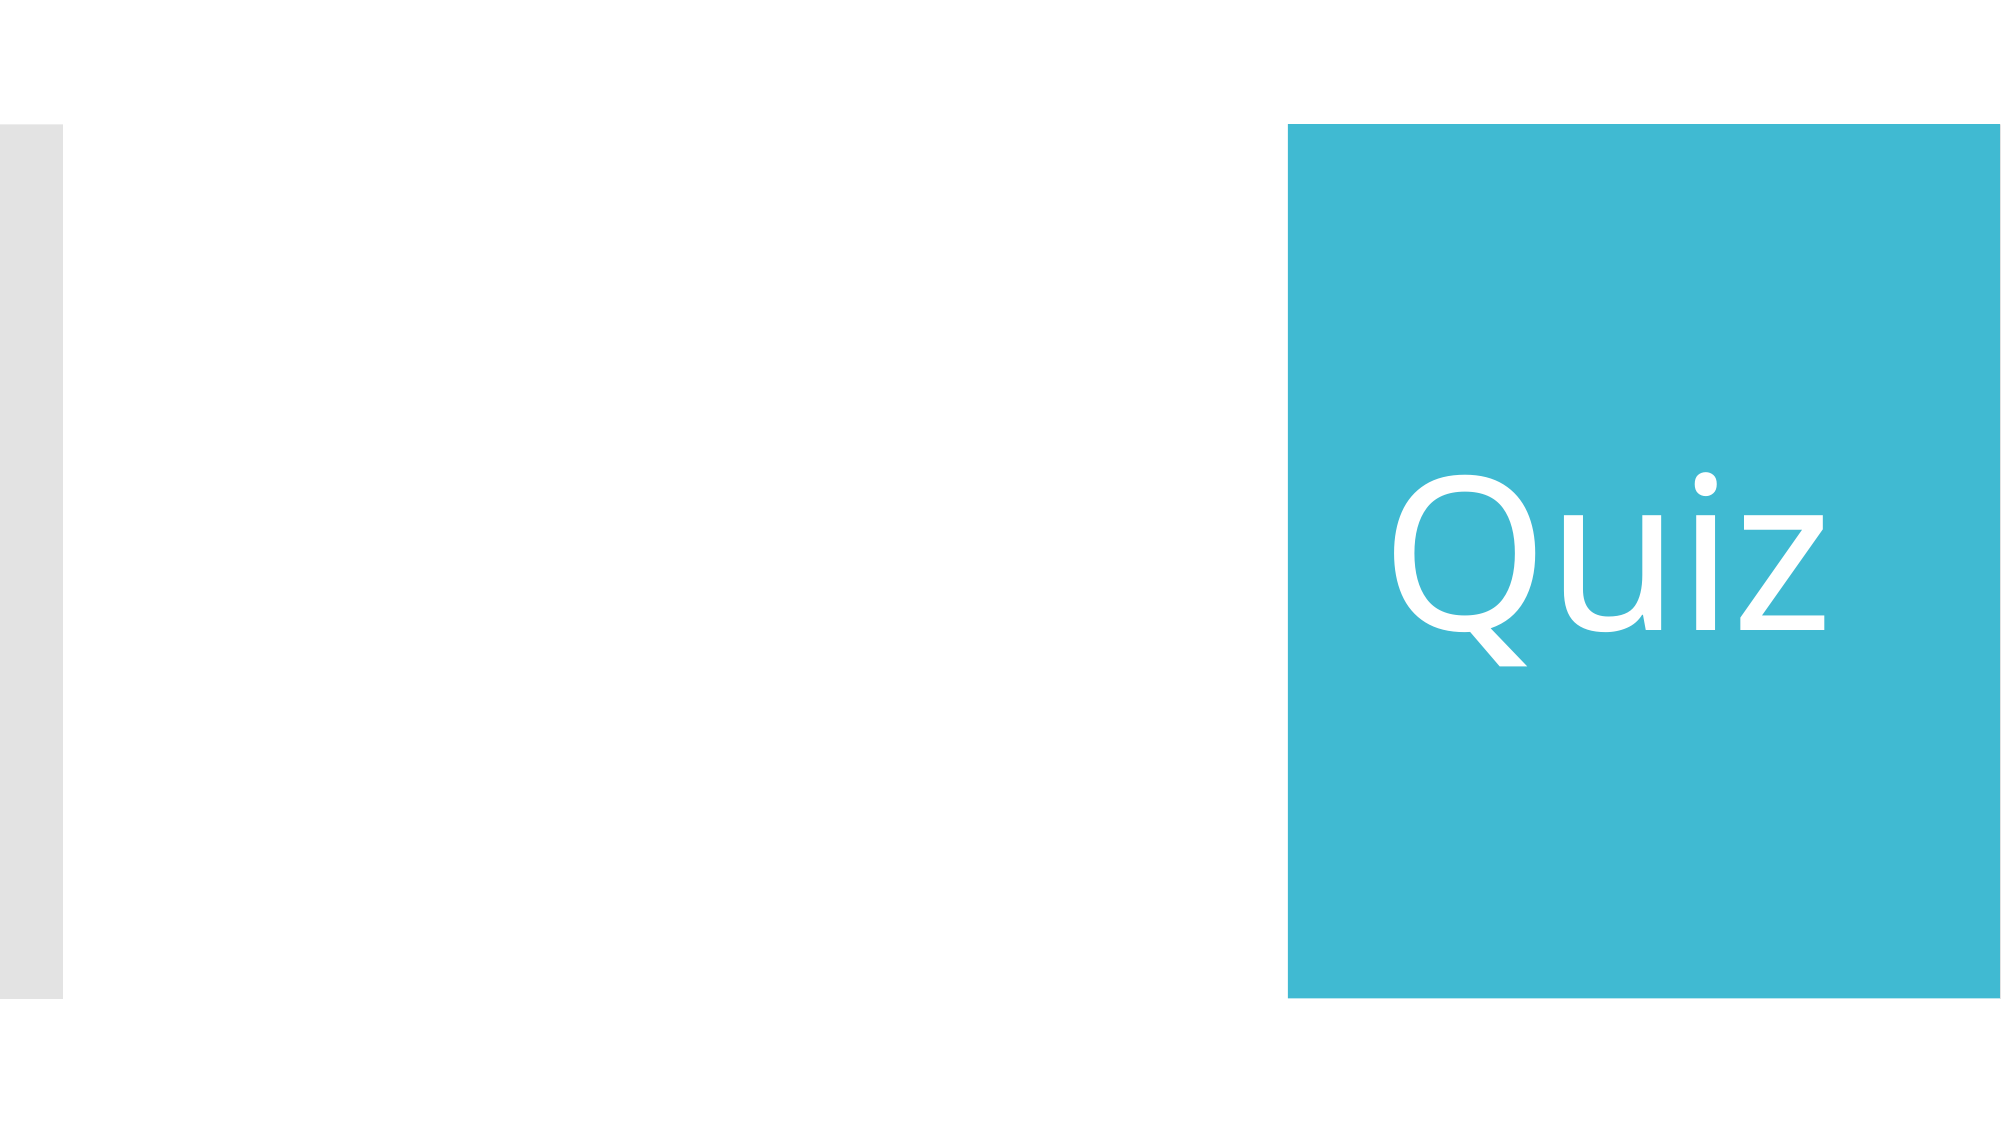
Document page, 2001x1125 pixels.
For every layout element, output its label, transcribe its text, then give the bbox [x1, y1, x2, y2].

text_box [0, 0, 2000, 1125]
text_box [1287, 123, 2000, 999]
title Quiz [1366, 436, 1966, 687]
text_box [0, 124, 64, 1000]
